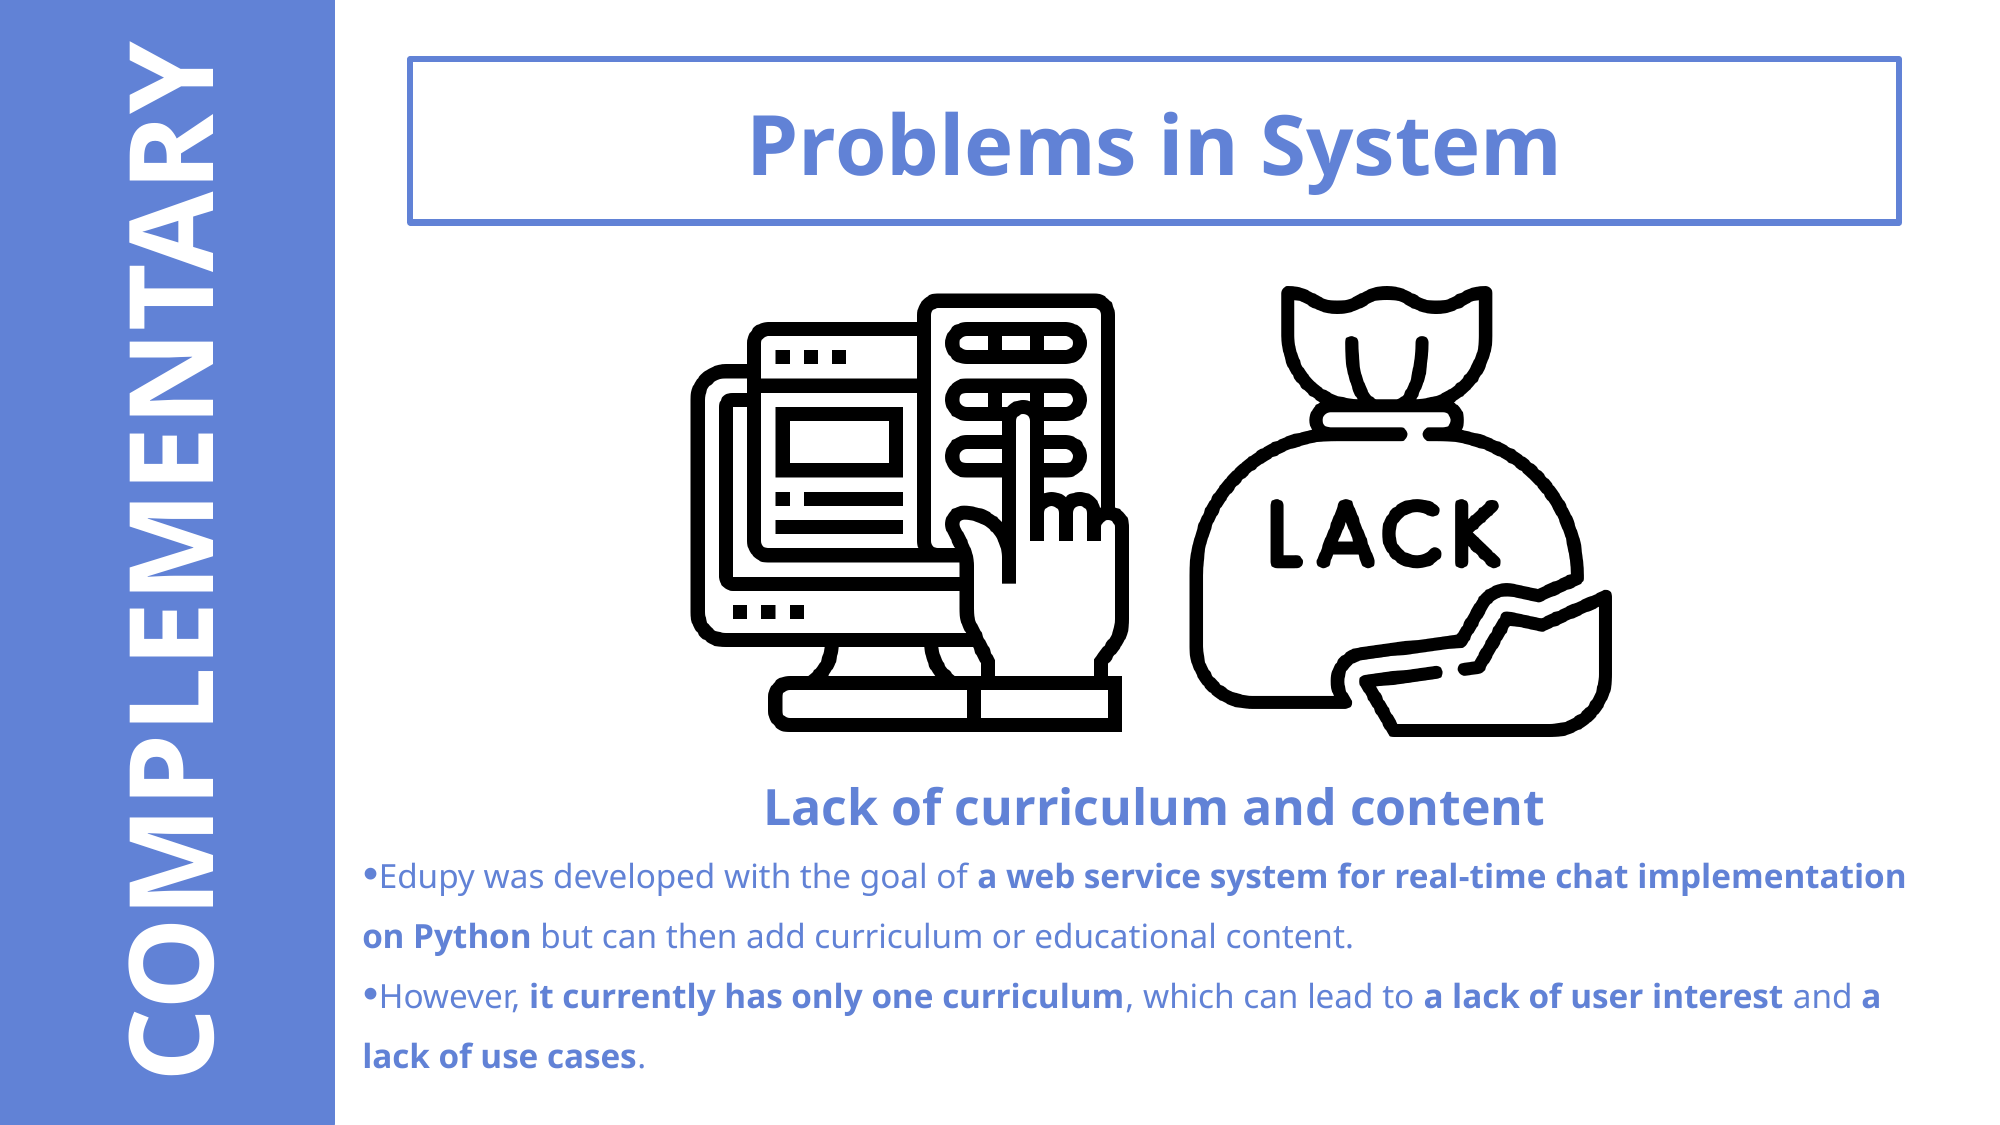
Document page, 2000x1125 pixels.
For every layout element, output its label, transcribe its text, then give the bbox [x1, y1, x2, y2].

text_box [683, 285, 1626, 739]
text_box Lack of curriculum and content Edupy was developed with the goal of a web service system for real-time chat implementation on Python but can then add curriculum or educational content. However, it currently has only one curriculum, which can lead to a lack of user interest and a lack of use cases. [347, 738, 1962, 1083]
title COMPLEMENTARY [0, 0, 334, 1125]
text_box Problems in System [410, 84, 1900, 200]
